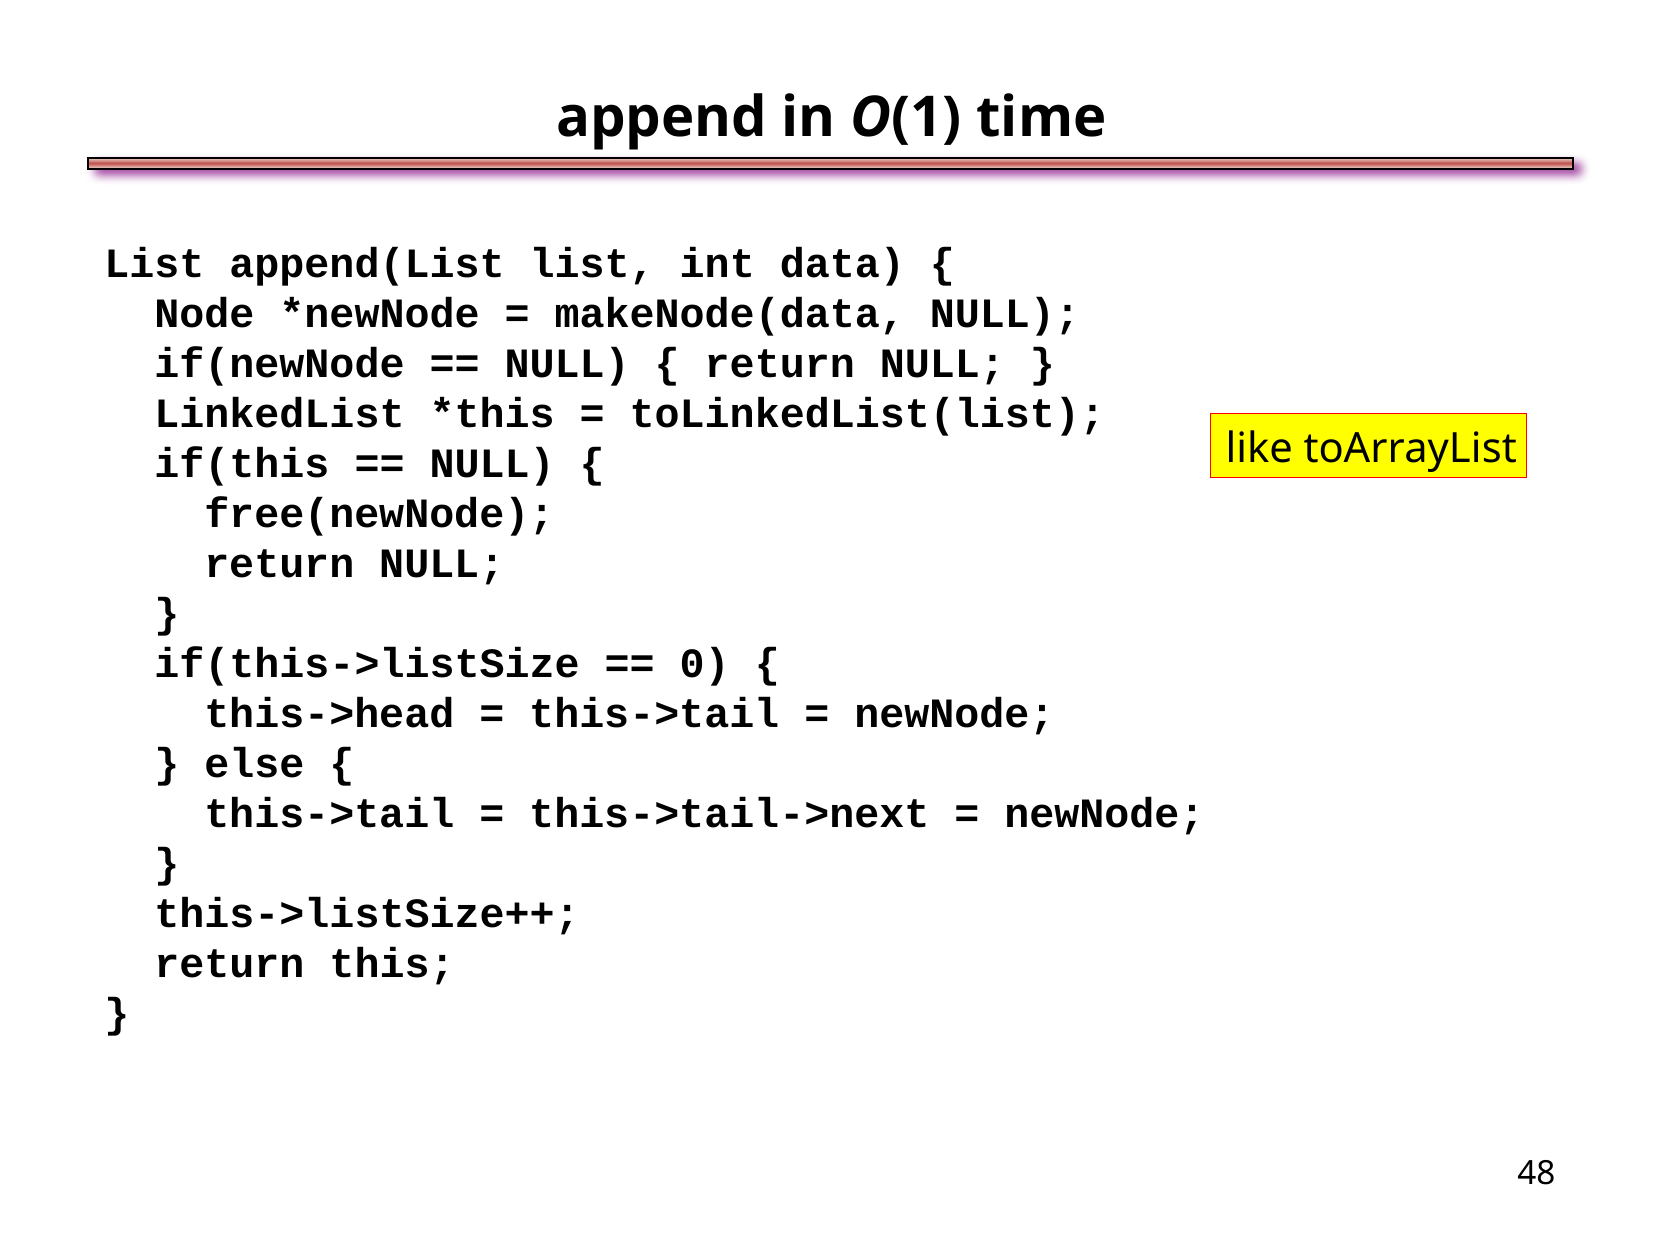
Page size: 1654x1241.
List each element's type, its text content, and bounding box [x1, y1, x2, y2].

text_box List append(List list, int data) { Node *newNode = makeNode(data, NULL); if(newNode == NULL) { return NULL; } LinkedList *this = toLinkedList(list); if(this == NULL) { free(newNode); return NULL; } if(this->listSize == 0) { this->head = this->tail = newNode; } else { this->tail = this->tail->next = newNode; } this->listSize++; return this; } [87, 182, 1571, 1131]
text_box append in O(1) time [87, 72, 1576, 156]
text_box <number> [1227, 1142, 1572, 1226]
text_box like toArrayList [1210, 413, 1527, 478]
